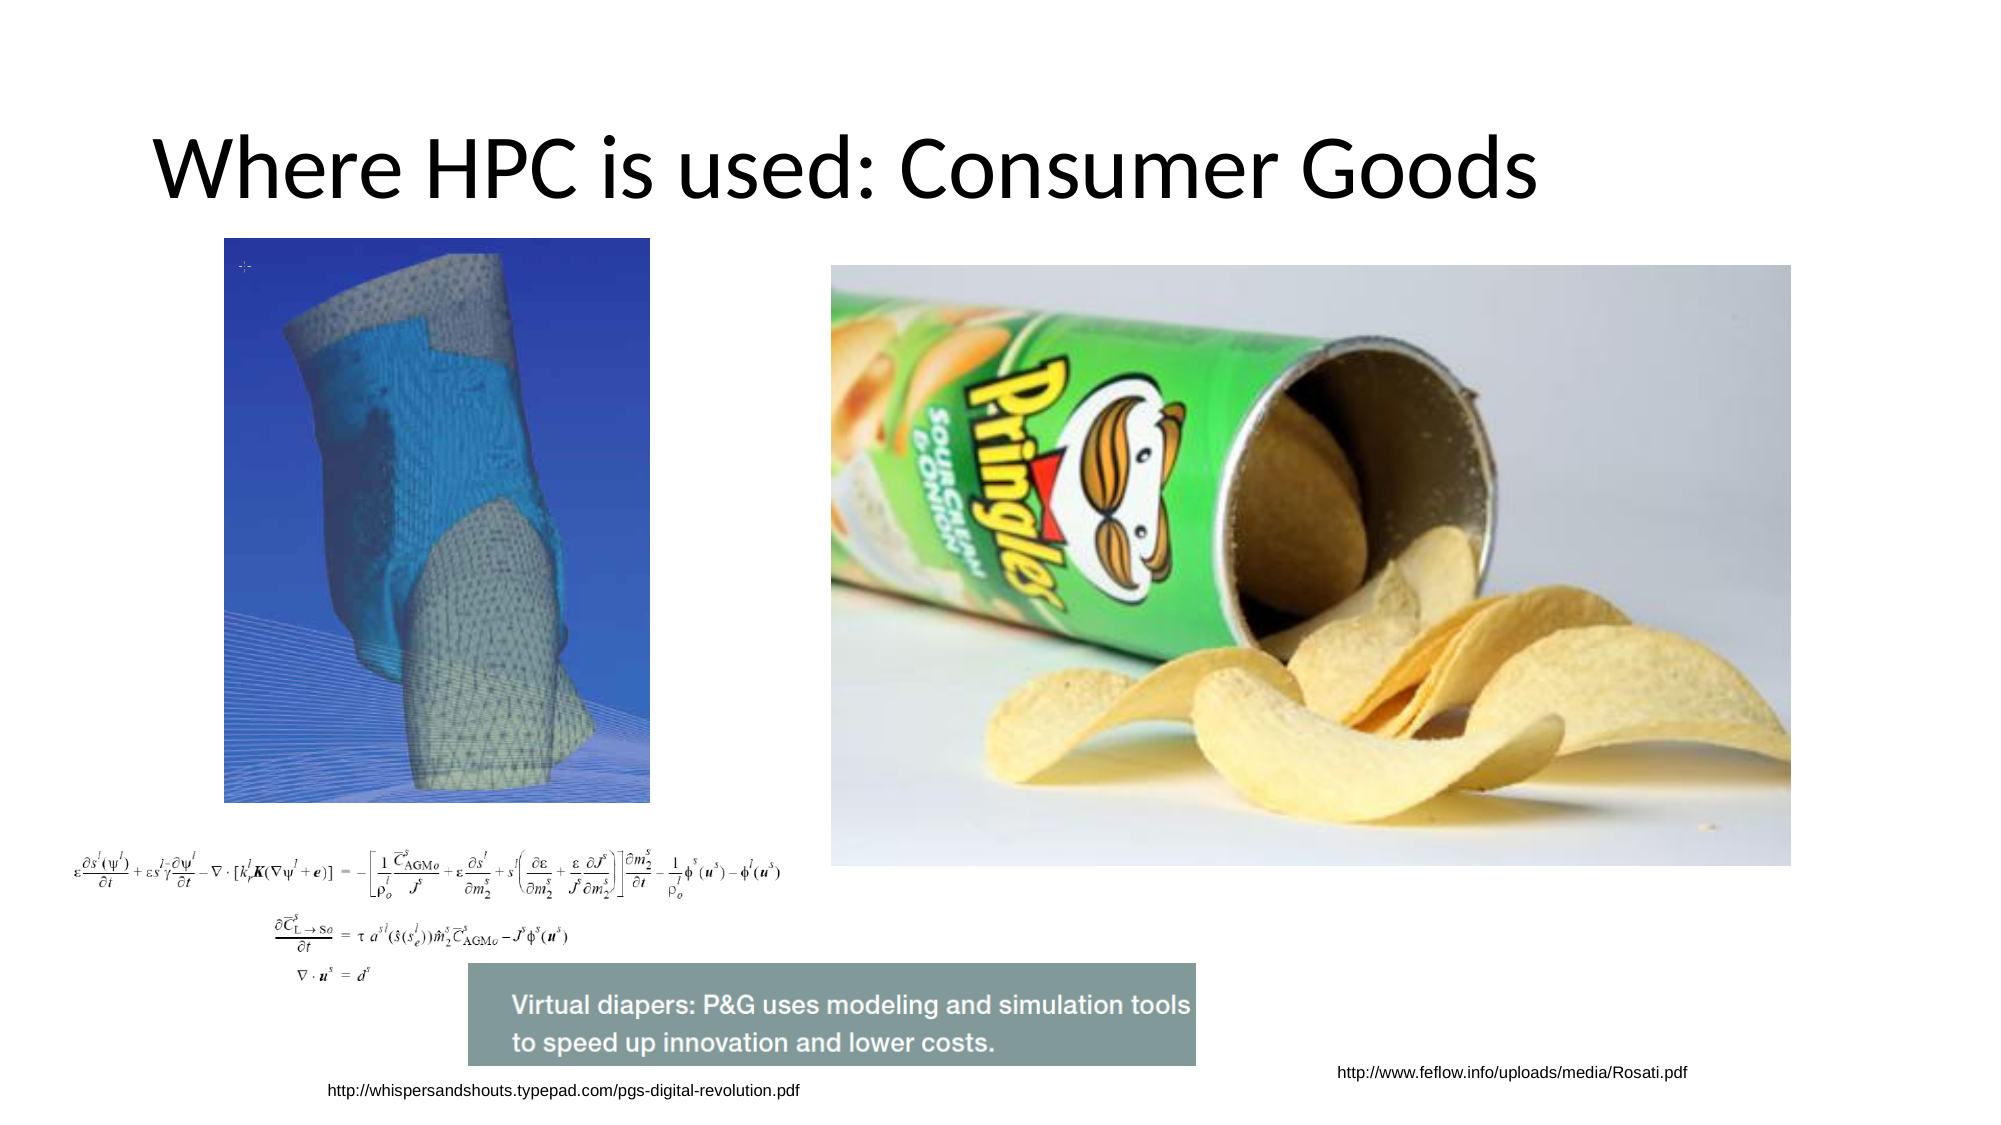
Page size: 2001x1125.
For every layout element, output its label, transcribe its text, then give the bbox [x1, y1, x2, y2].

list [831, 265, 1791, 867]
text_box http://whispersandshouts.typepad.com/pgs-digital-revolution.pdf [312, 1072, 1225, 1108]
title Where HPC is used: Consumer Goods [137, 59, 1863, 278]
text_box http://www.feflow.info/uploads/media/Rosati.pdf [1322, 1054, 1711, 1091]
picture [60, 839, 1196, 1066]
picture [223, 237, 650, 803]
